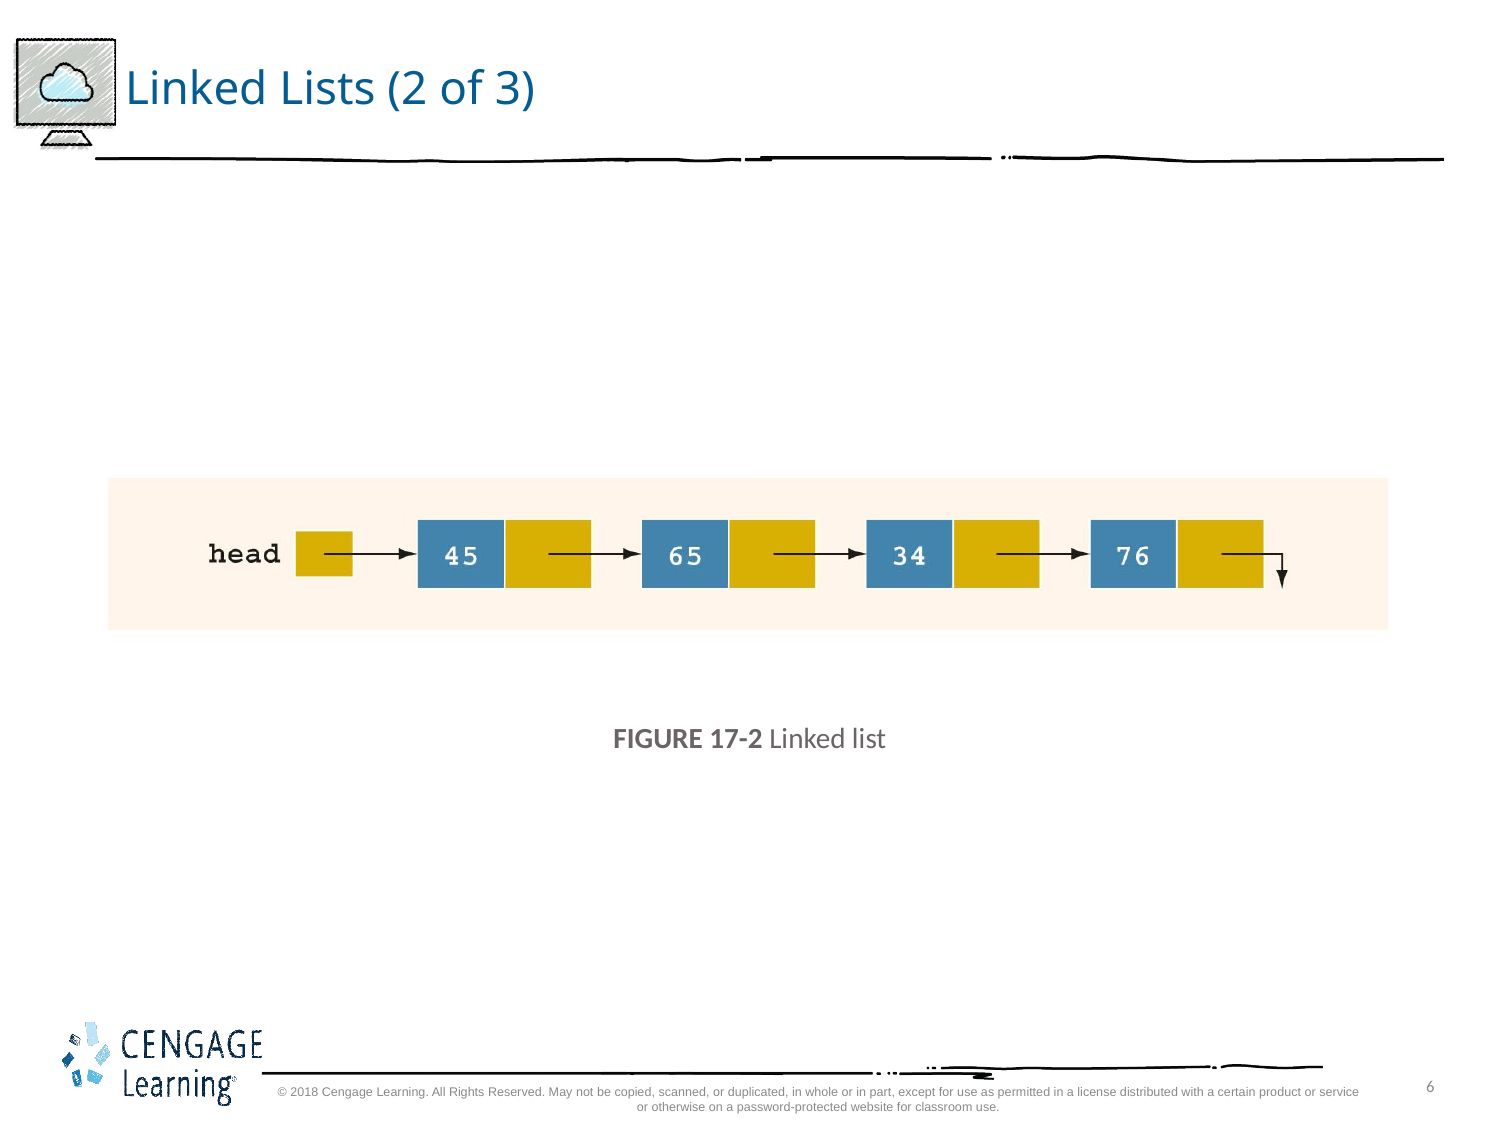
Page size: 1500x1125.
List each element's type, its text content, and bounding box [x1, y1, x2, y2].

text_box FIGURE 17-2 Linked list [598, 712, 902, 763]
picture [62, 1022, 1323, 1106]
picture [95, 155, 1444, 163]
picture [108, 474, 1392, 651]
title Linked Lists (2 of 3) [125, 66, 1442, 116]
footer © 2018 Cengage Learning. All Rights Reserved. May not be copied, scanned, or duplicated, in whole or in part, except for use as permitted in a license distributed with a certain product or service or otherwise on a password-protected website for classroom use. [261, 1079, 1375, 1120]
picture [12, 36, 117, 151]
